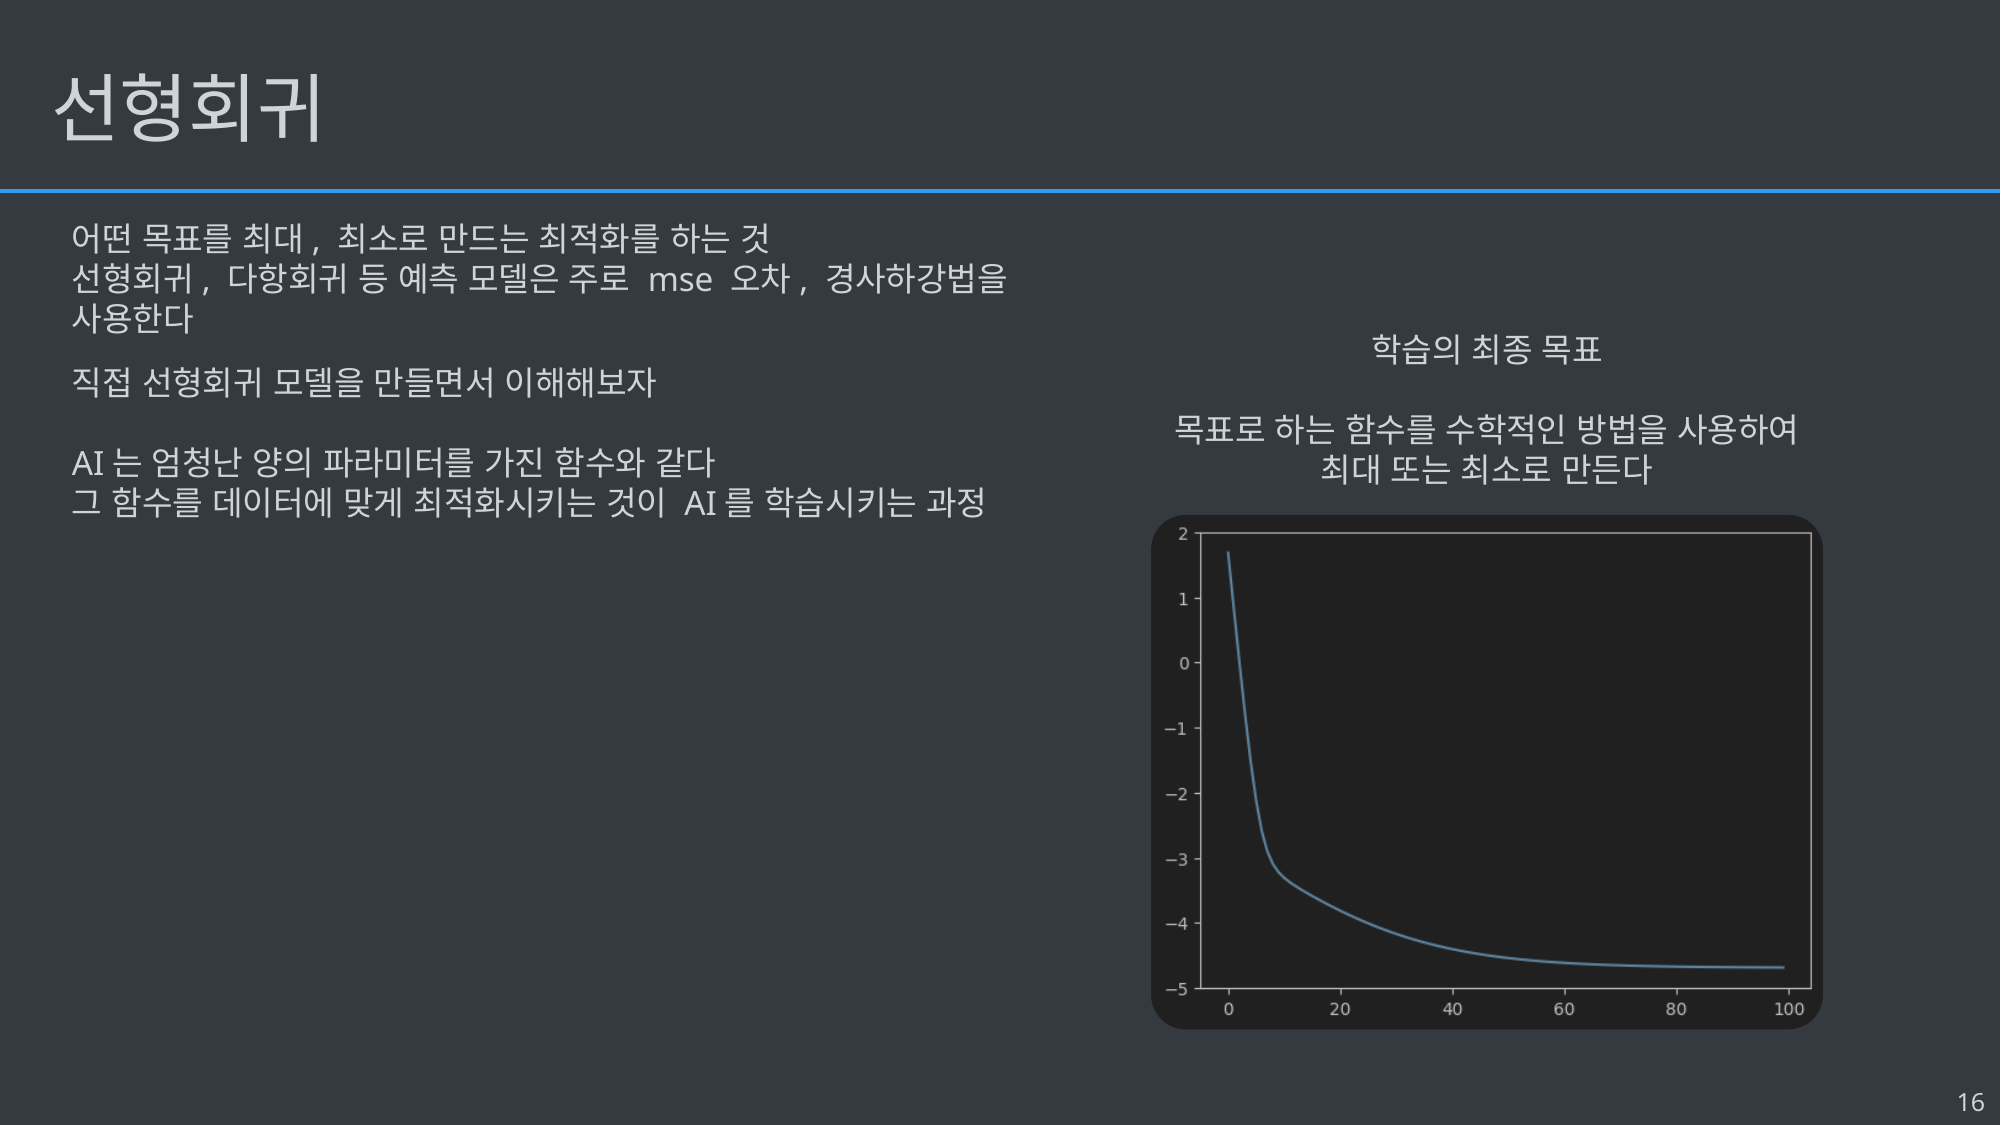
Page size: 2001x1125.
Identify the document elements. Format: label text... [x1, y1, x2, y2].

text_box 학습의 최종 목표 목표로 하는 함수를 수학적인 방법을 사용하여 최대 또는 최소로 만든다 [1142, 322, 1832, 497]
title 선형회귀 [35, 41, 1761, 183]
text_box 어떤 목표를 최대, 최소로 만드는 최적화를 하는 것 선형회귀, 다항회귀 등 예측 모델은 주로 mse 오차, 경사하강법을 사용한다 [57, 210, 1064, 345]
text_box 16 [1746, 1079, 2000, 1125]
picture [1151, 514, 1823, 1030]
text_box 직접 선형회귀 모델을 만들면서 이해해보자 AI는 엄청난 양의 파라미터를 가진 함수와 같다 그 함수를 데이터에 맞게 최적화시키는 것이 AI를 학습시키는 과정 [57, 354, 1046, 530]
